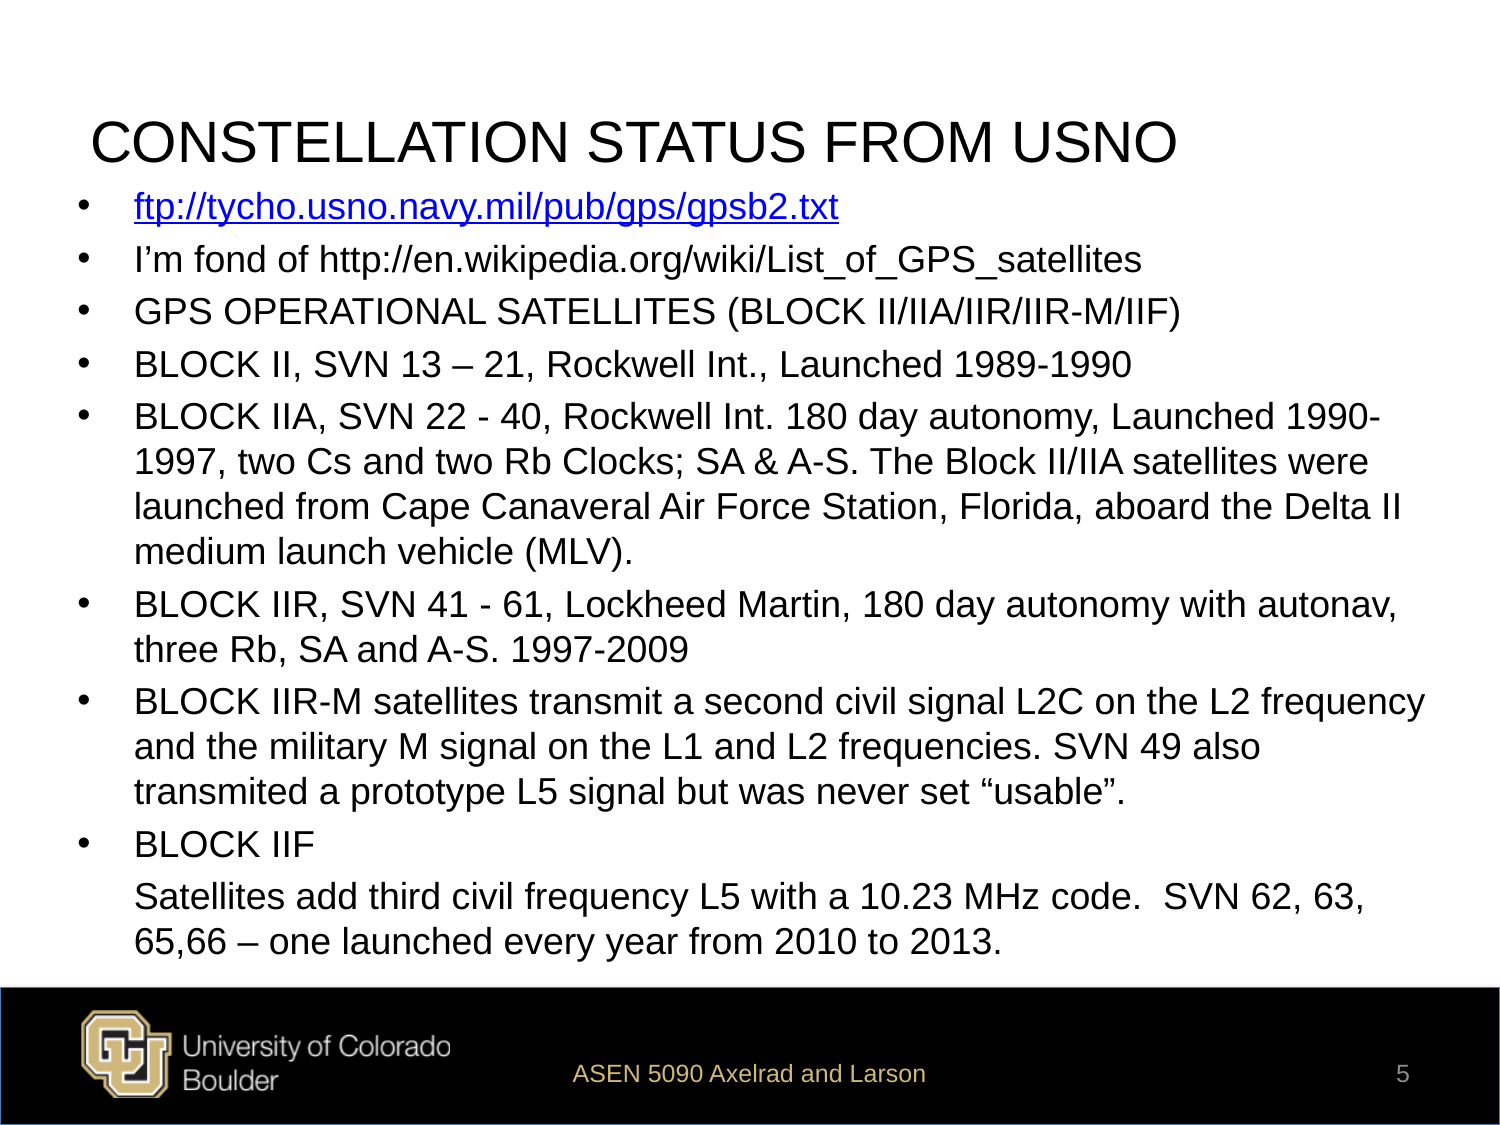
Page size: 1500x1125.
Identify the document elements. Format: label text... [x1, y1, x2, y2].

title CONSTELLATION STATUS FROM USNO [75, 45, 1425, 174]
footer ASEN 5090 Axelrad and Larson [512, 1042, 988, 1103]
slide_number 5 [1074, 1042, 1425, 1103]
list ftp://tycho.usno.navy.mil/pub/gps/gpsb2.txt I’m fond of http://en.wikipedia.org/wiki/List_of_GPS_satellites GPS OPERATIONAL SATELLITES (BLOCK II/IIA/IIR/IIR-M/IIF) BLOCK II, SVN 13 – 21, Rockwell Int., Launched 1989-1990 BLOCK IIA, SVN 22 - 40, Rockwell Int. 180 day autonomy, Launched 1990-1997, two Cs and two Rb Clocks; SA & A-S. The Block II/IIA satellites were launched from Cape Canaveral Air Force Station, Florida, aboard the Delta II medium launch vehicle (MLV). BLOCK IIR, SVN 41 - 61, Lockheed Martin, 180 day autonomy with autonav, three Rb, SA and A-S. 1997-2009 BLOCK IIR-M satellites transmit a second civil signal L2C on the L2 frequency and the military M signal on the L1 and L2 frequencies. SVN 49 also transmited a prototype L5 signal but was never set “usable”. BLOCK IIF Satellites add third civil frequency L5 with a 10.23 MHz code. SVN 62, 63, 65,66 – one launched every year from 2010 to 2013. [62, 174, 1450, 1038]
